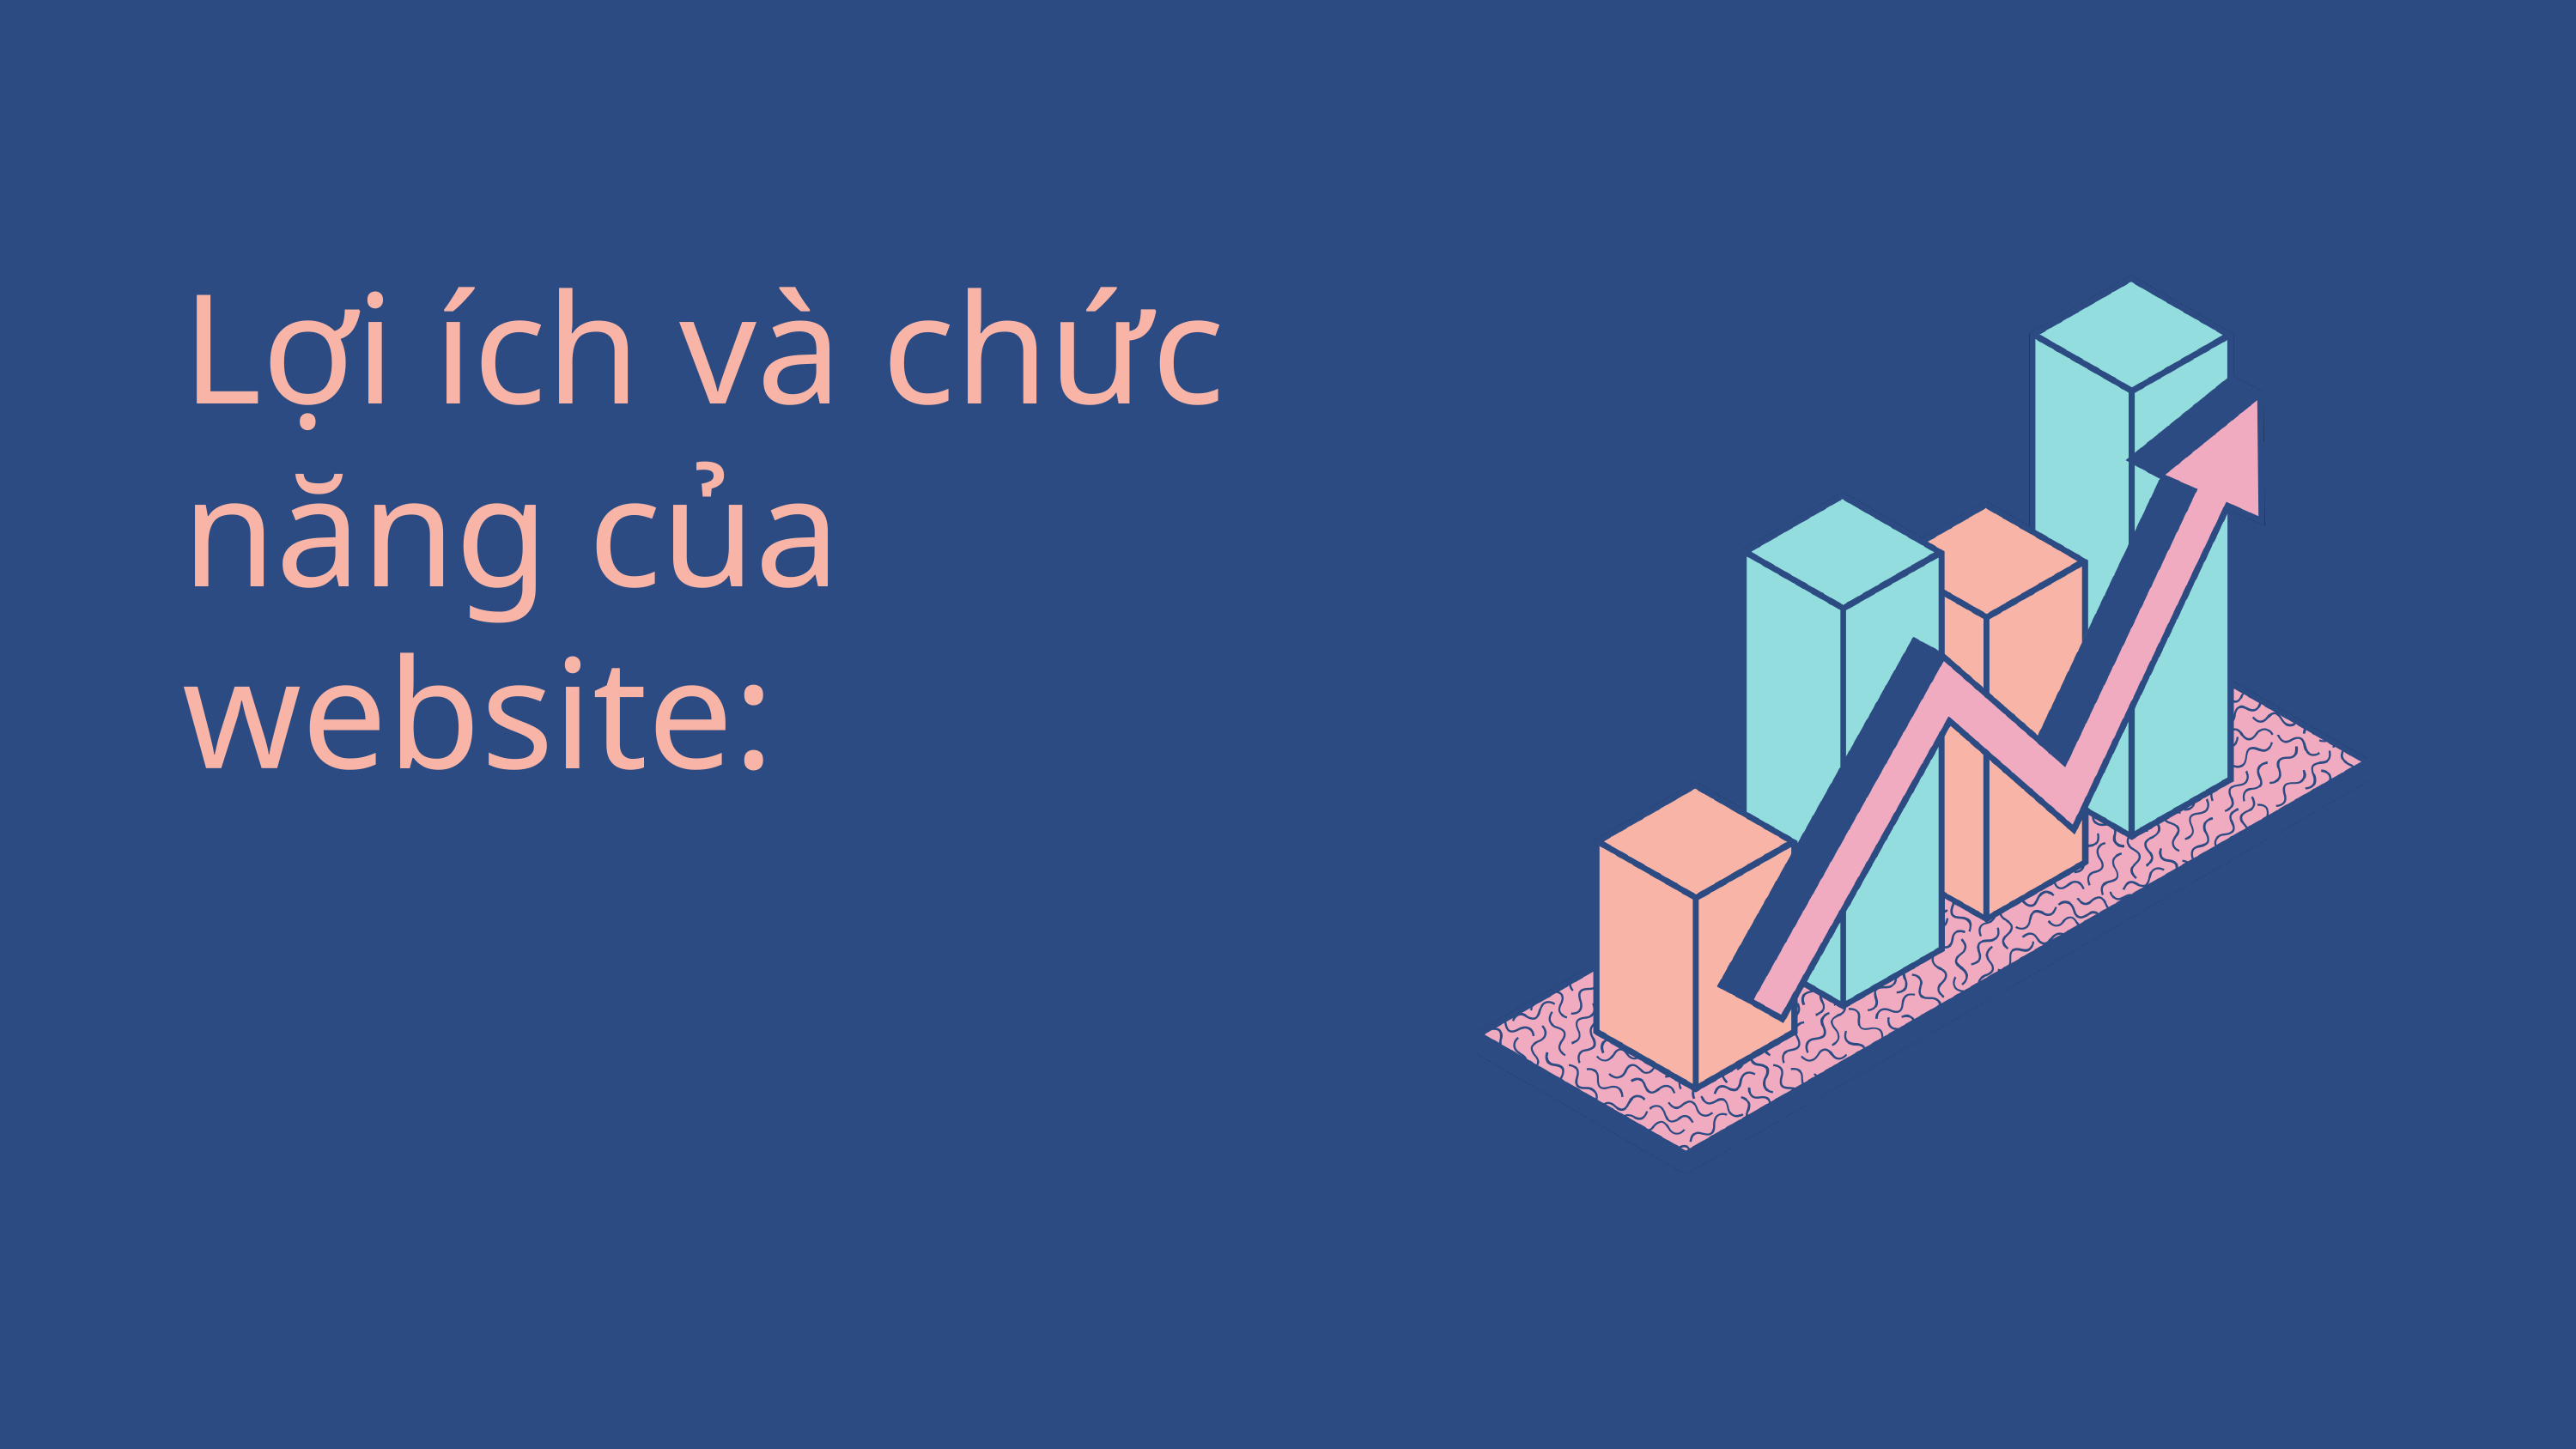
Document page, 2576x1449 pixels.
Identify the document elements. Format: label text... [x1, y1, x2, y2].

text_box [1475, 275, 2369, 1174]
text_box Lợi ích và chức năng của website: [182, 252, 1379, 982]
